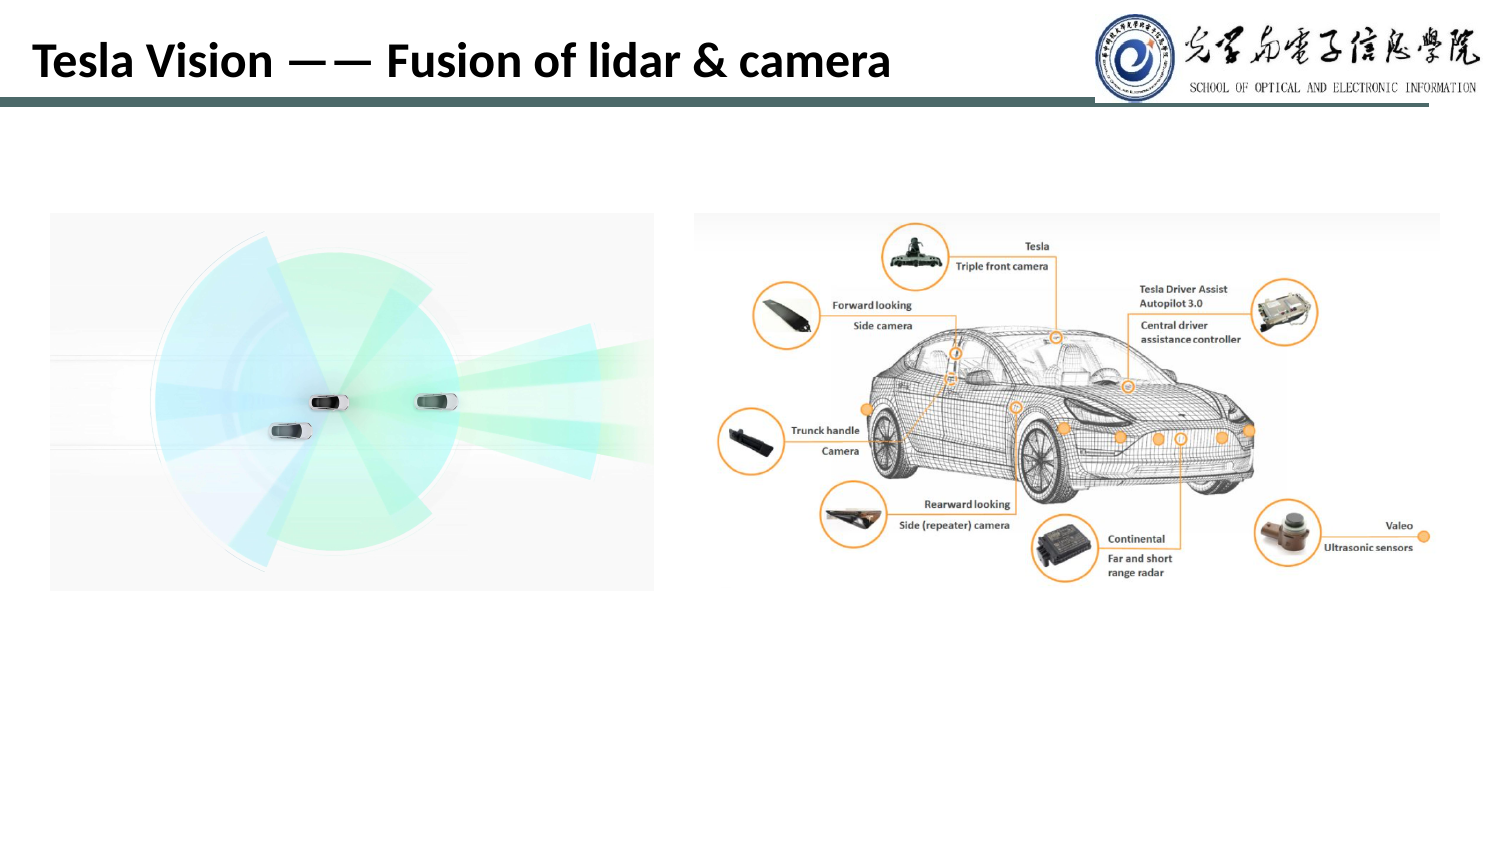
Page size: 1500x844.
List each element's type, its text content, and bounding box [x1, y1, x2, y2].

picture [694, 213, 1440, 588]
text_box Tesla Vision —— Fusion of lidar & camera [17, 20, 1095, 96]
picture [50, 213, 654, 591]
picture [1095, 14, 1483, 103]
